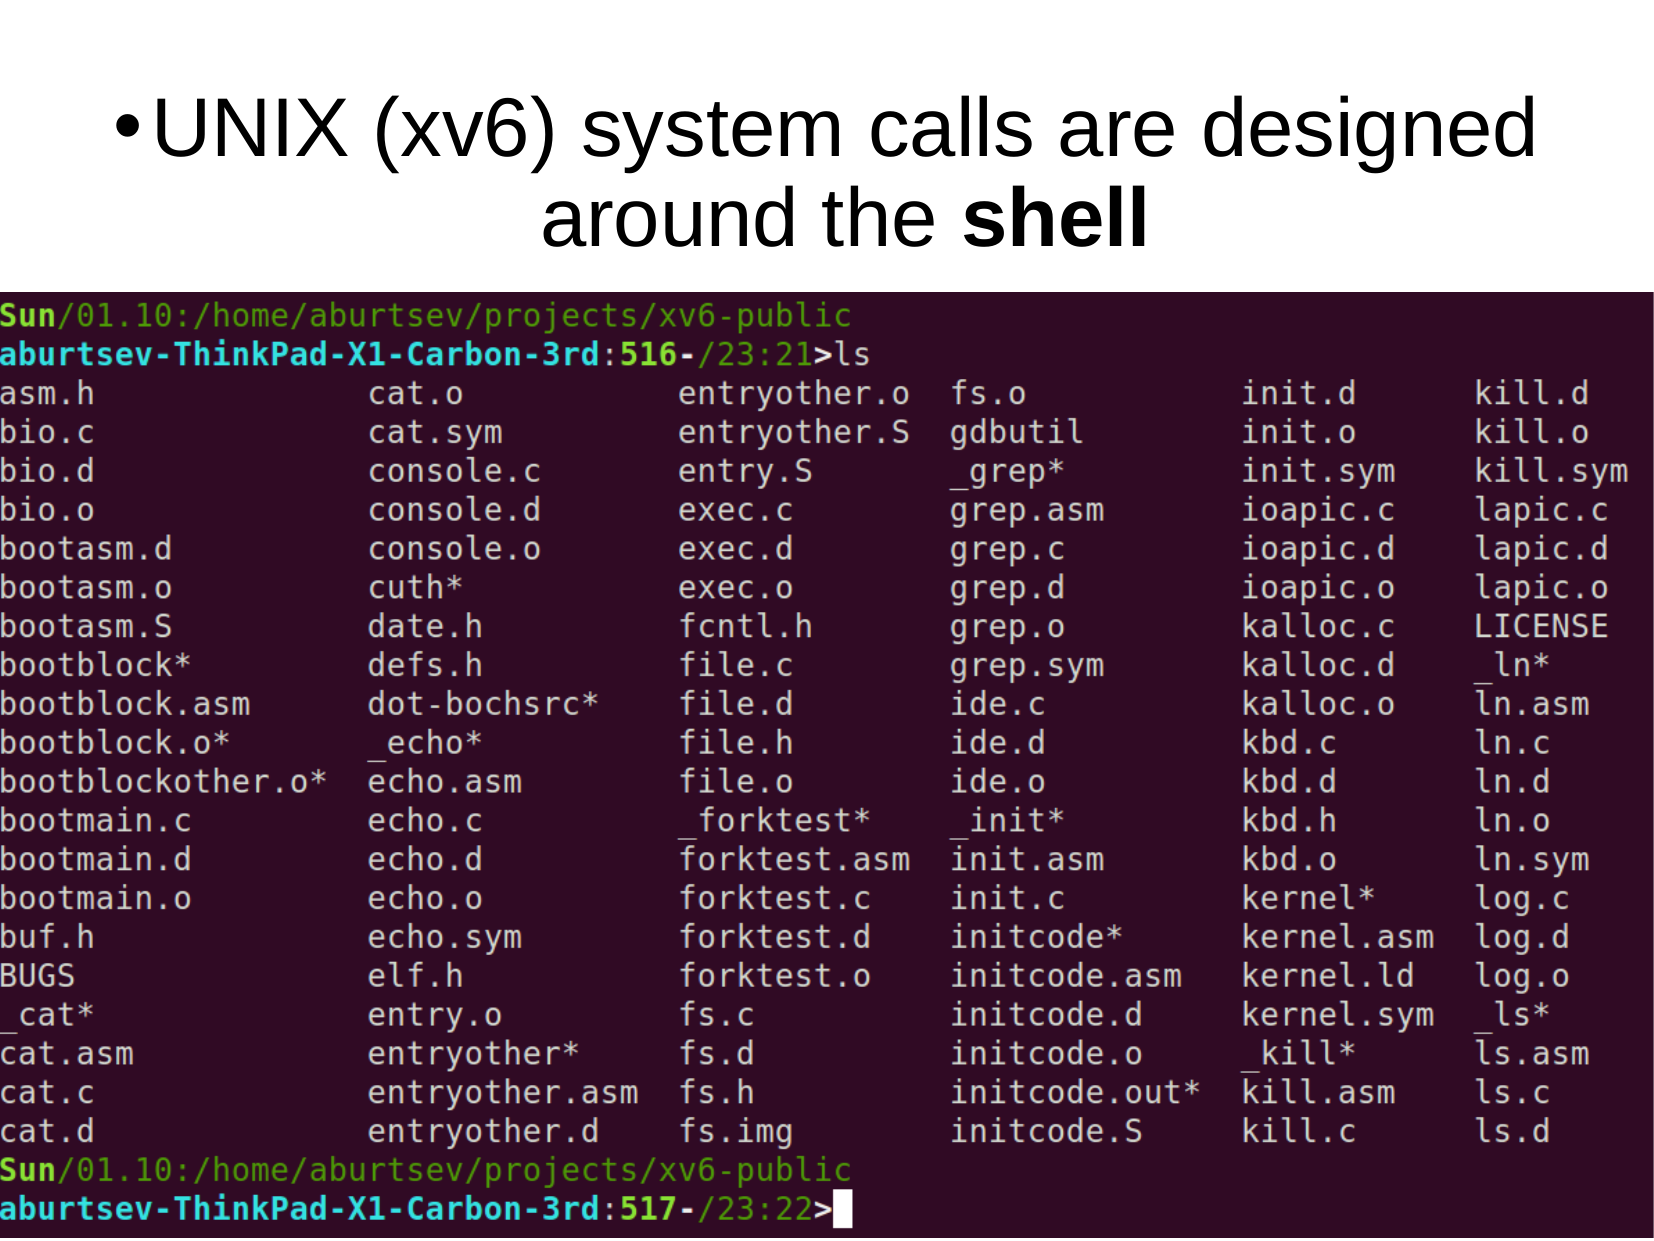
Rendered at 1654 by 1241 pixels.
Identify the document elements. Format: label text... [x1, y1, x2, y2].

subtitle UNIX (xv6) system calls are designed around the shell [82, 49, 1571, 292]
picture [0, 292, 1654, 1238]
